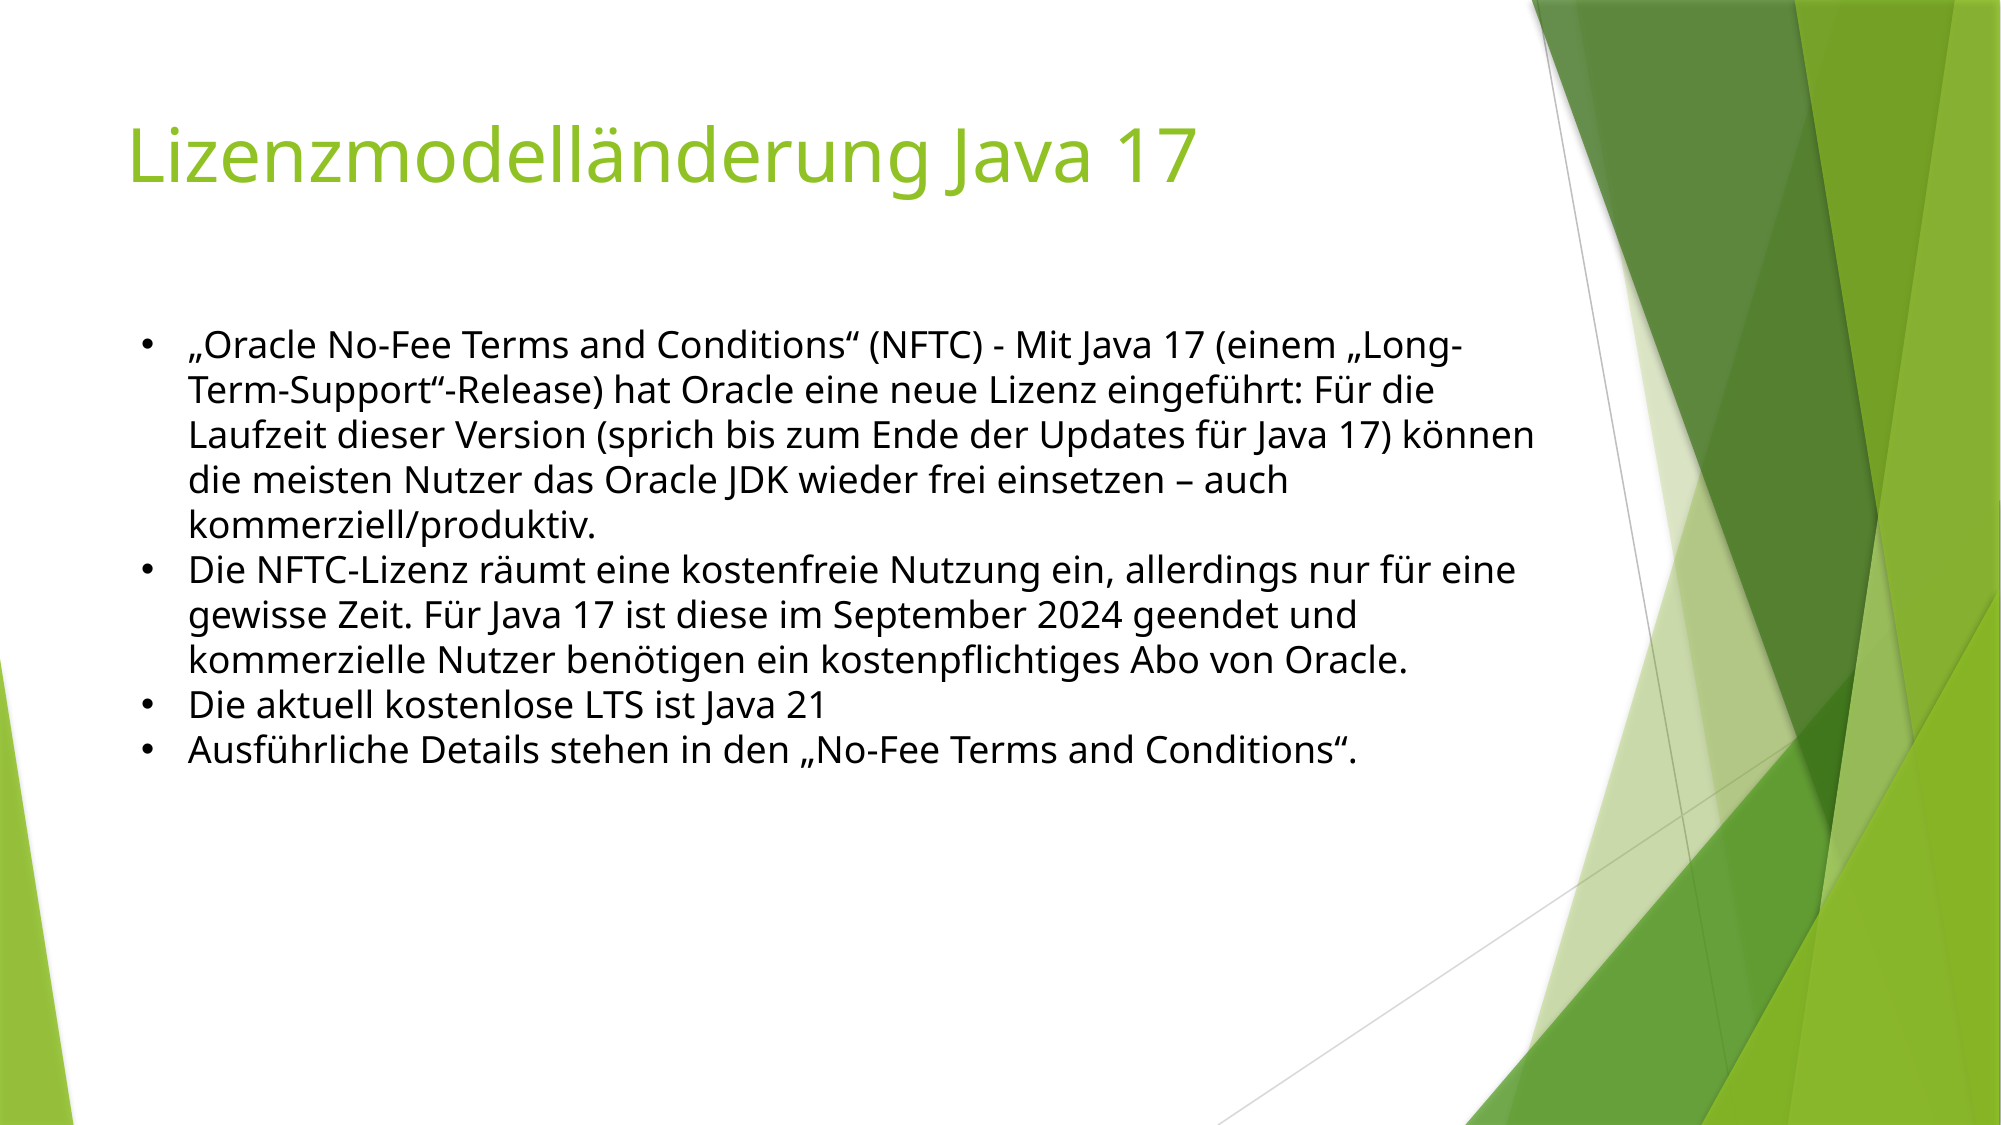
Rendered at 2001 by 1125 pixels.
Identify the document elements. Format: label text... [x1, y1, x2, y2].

title Lizenzmodelländerung Java 17 [111, 99, 1522, 261]
text_box „Oracle No-Fee Terms and Conditions“ (NFTC) - Mit Java 17 (einem „Long-Term-Support“-Release) hat Oracle eine neue Lizenz eingeführt: Für die Laufzeit dieser Version (sprich bis zum Ende der Updates für Java 17) können die meisten Nutzer das Oracle JDK wieder frei einsetzen – auch kommerziell/produktiv. Die NFTC-Lizenz räumt eine kostenfreie Nutzung ein, allerdings nur für eine gewisse Zeit. Für Java 17 ist diese im September 2024 geendet und kommerzielle Nutzer benötigen ein kostenpflichtiges Abo von Oracle. Die aktuell kostenlose LTS ist Java 21 Ausführliche Details stehen in den „No-Fee Terms and Conditions“. [126, 313, 1562, 779]
